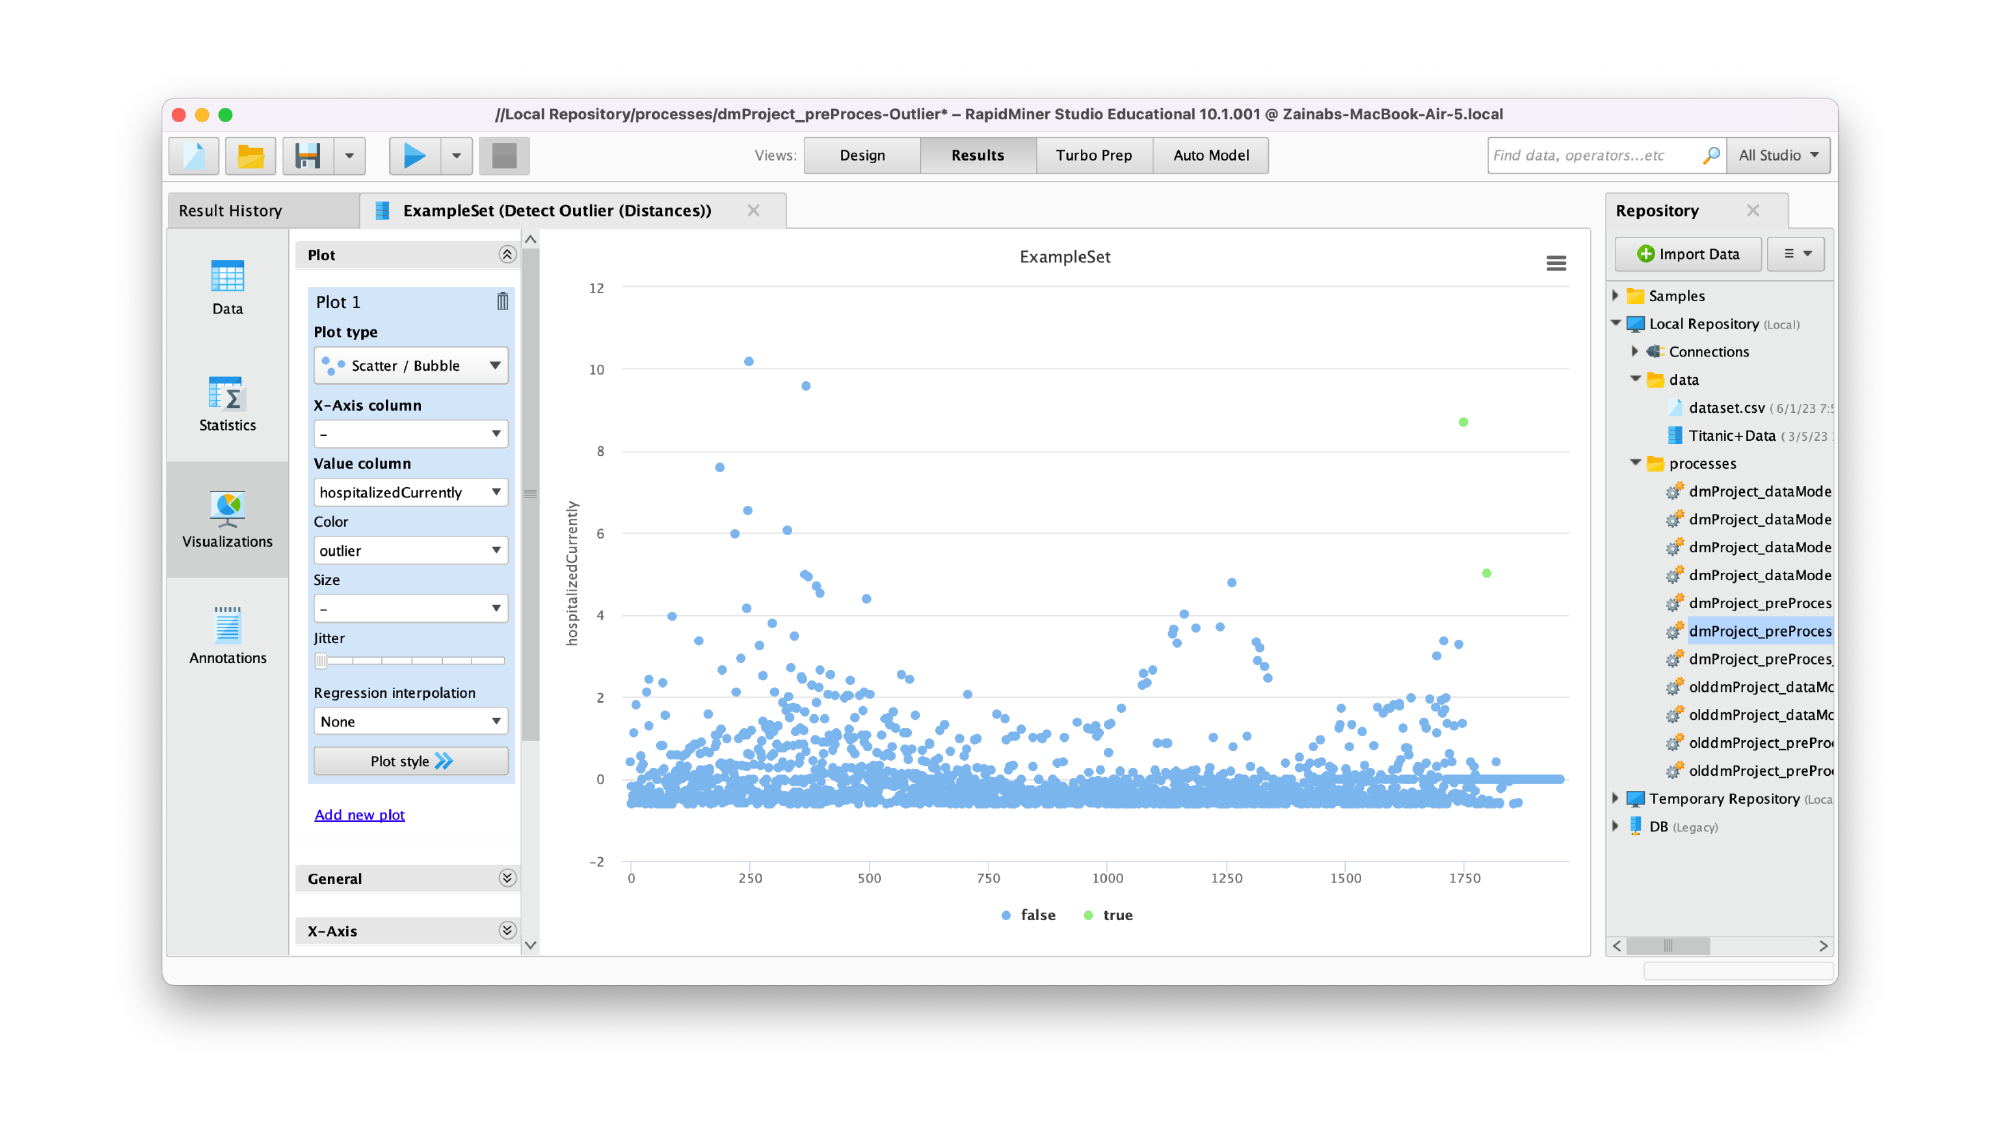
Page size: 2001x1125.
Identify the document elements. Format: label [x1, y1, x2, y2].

picture [97, 54, 1903, 1071]
